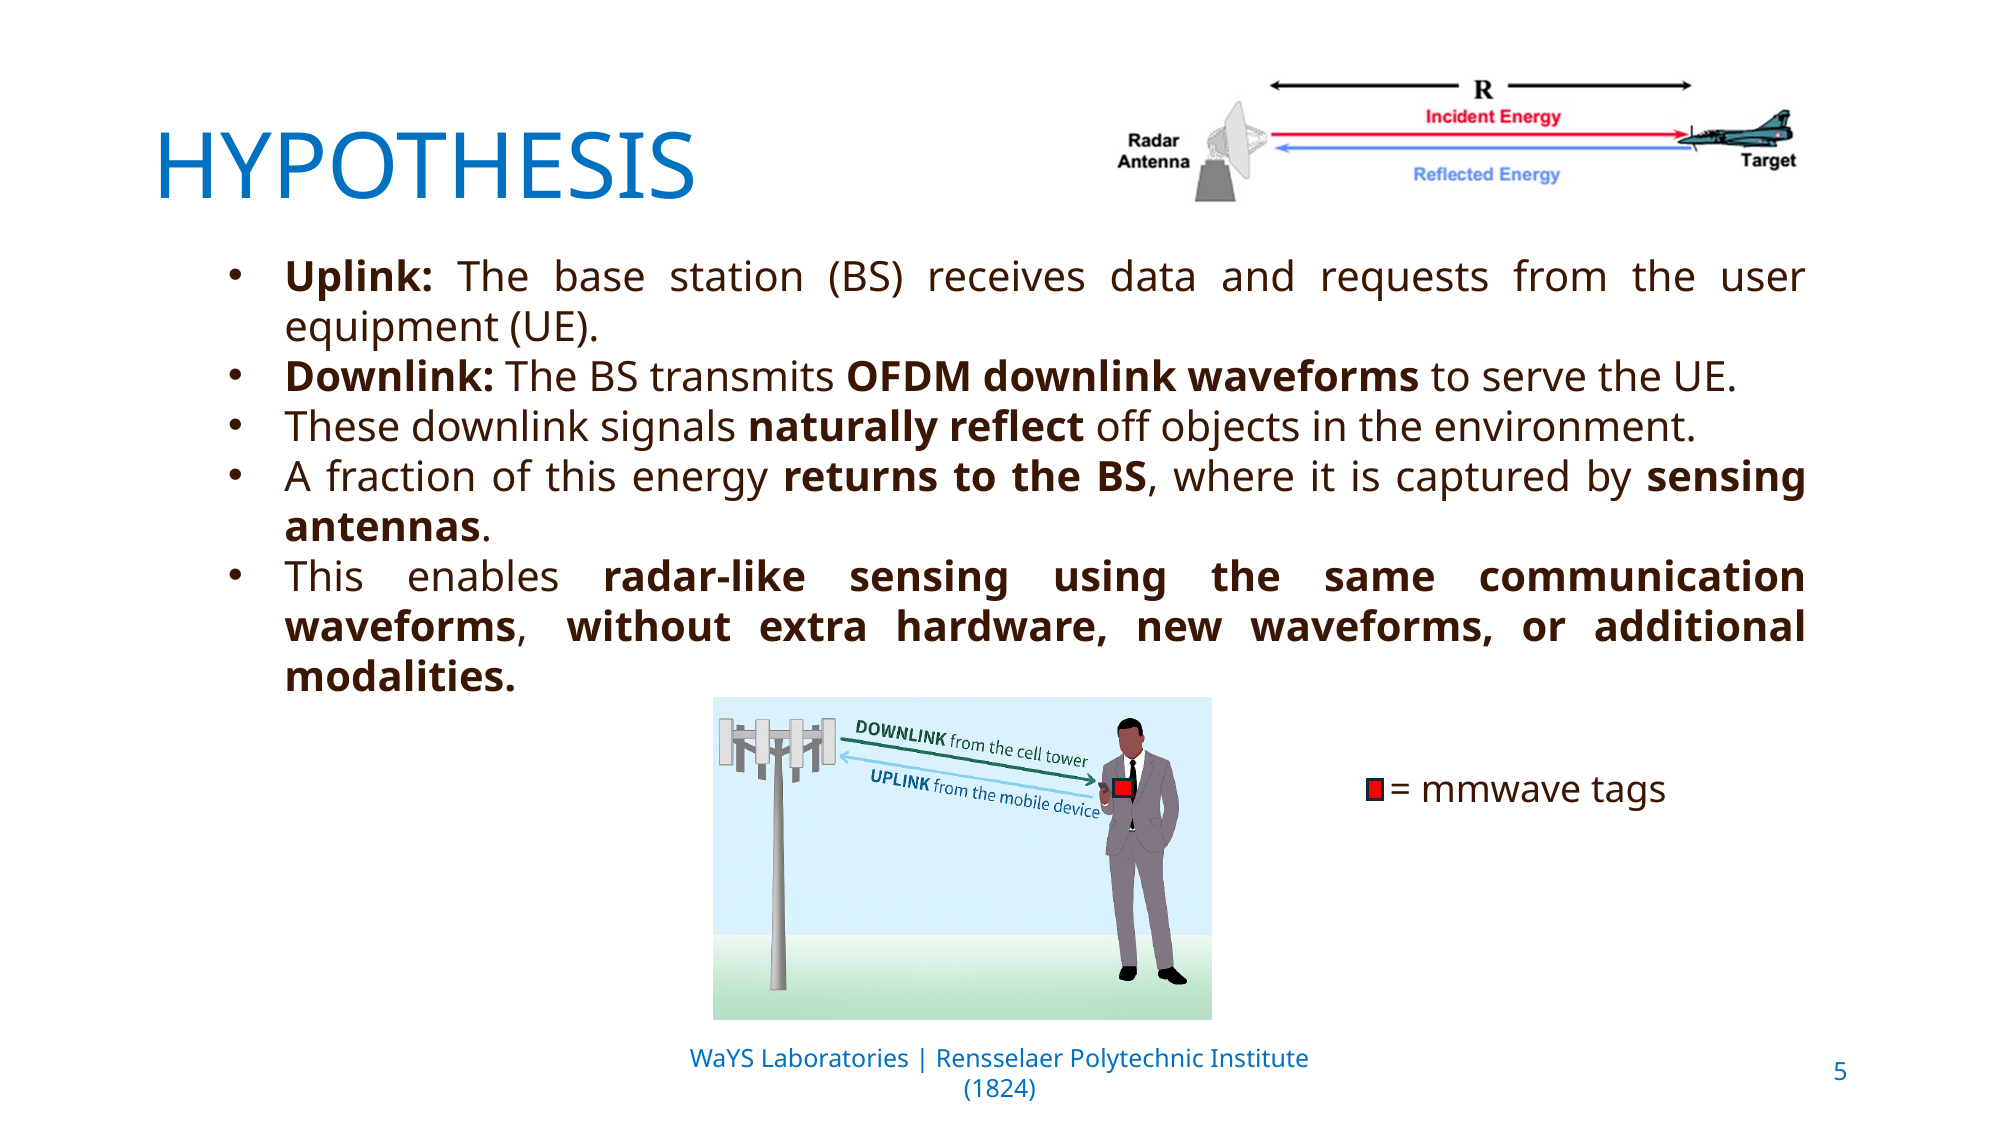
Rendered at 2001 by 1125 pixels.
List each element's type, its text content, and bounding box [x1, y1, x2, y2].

text_box = mmwave tags [1374, 757, 1774, 818]
picture [1113, 60, 1802, 218]
title HYPOTHESIS [137, 59, 1863, 278]
picture [712, 697, 1212, 1021]
slide_number 5 [1412, 1042, 1863, 1103]
footer WaYS Laboratories | Rensselaer Polytechnic Institute (1824) [662, 1042, 1338, 1103]
text_box [1366, 778, 1374, 801]
text_box Uplink: The base station (BS) receives data and requests from the user equipment (UE). Downlink: The BS transmits OFDM downlink waveforms to serve the UE. These downlink signals naturally reflect off objects in the environment. A fraction of this energy returns to the BS, where it is captured by sensing antennas. This enables radar-like sensing using the same communication waveforms, without extra hardware, new waveforms, or additional modalities. [213, 241, 1823, 707]
